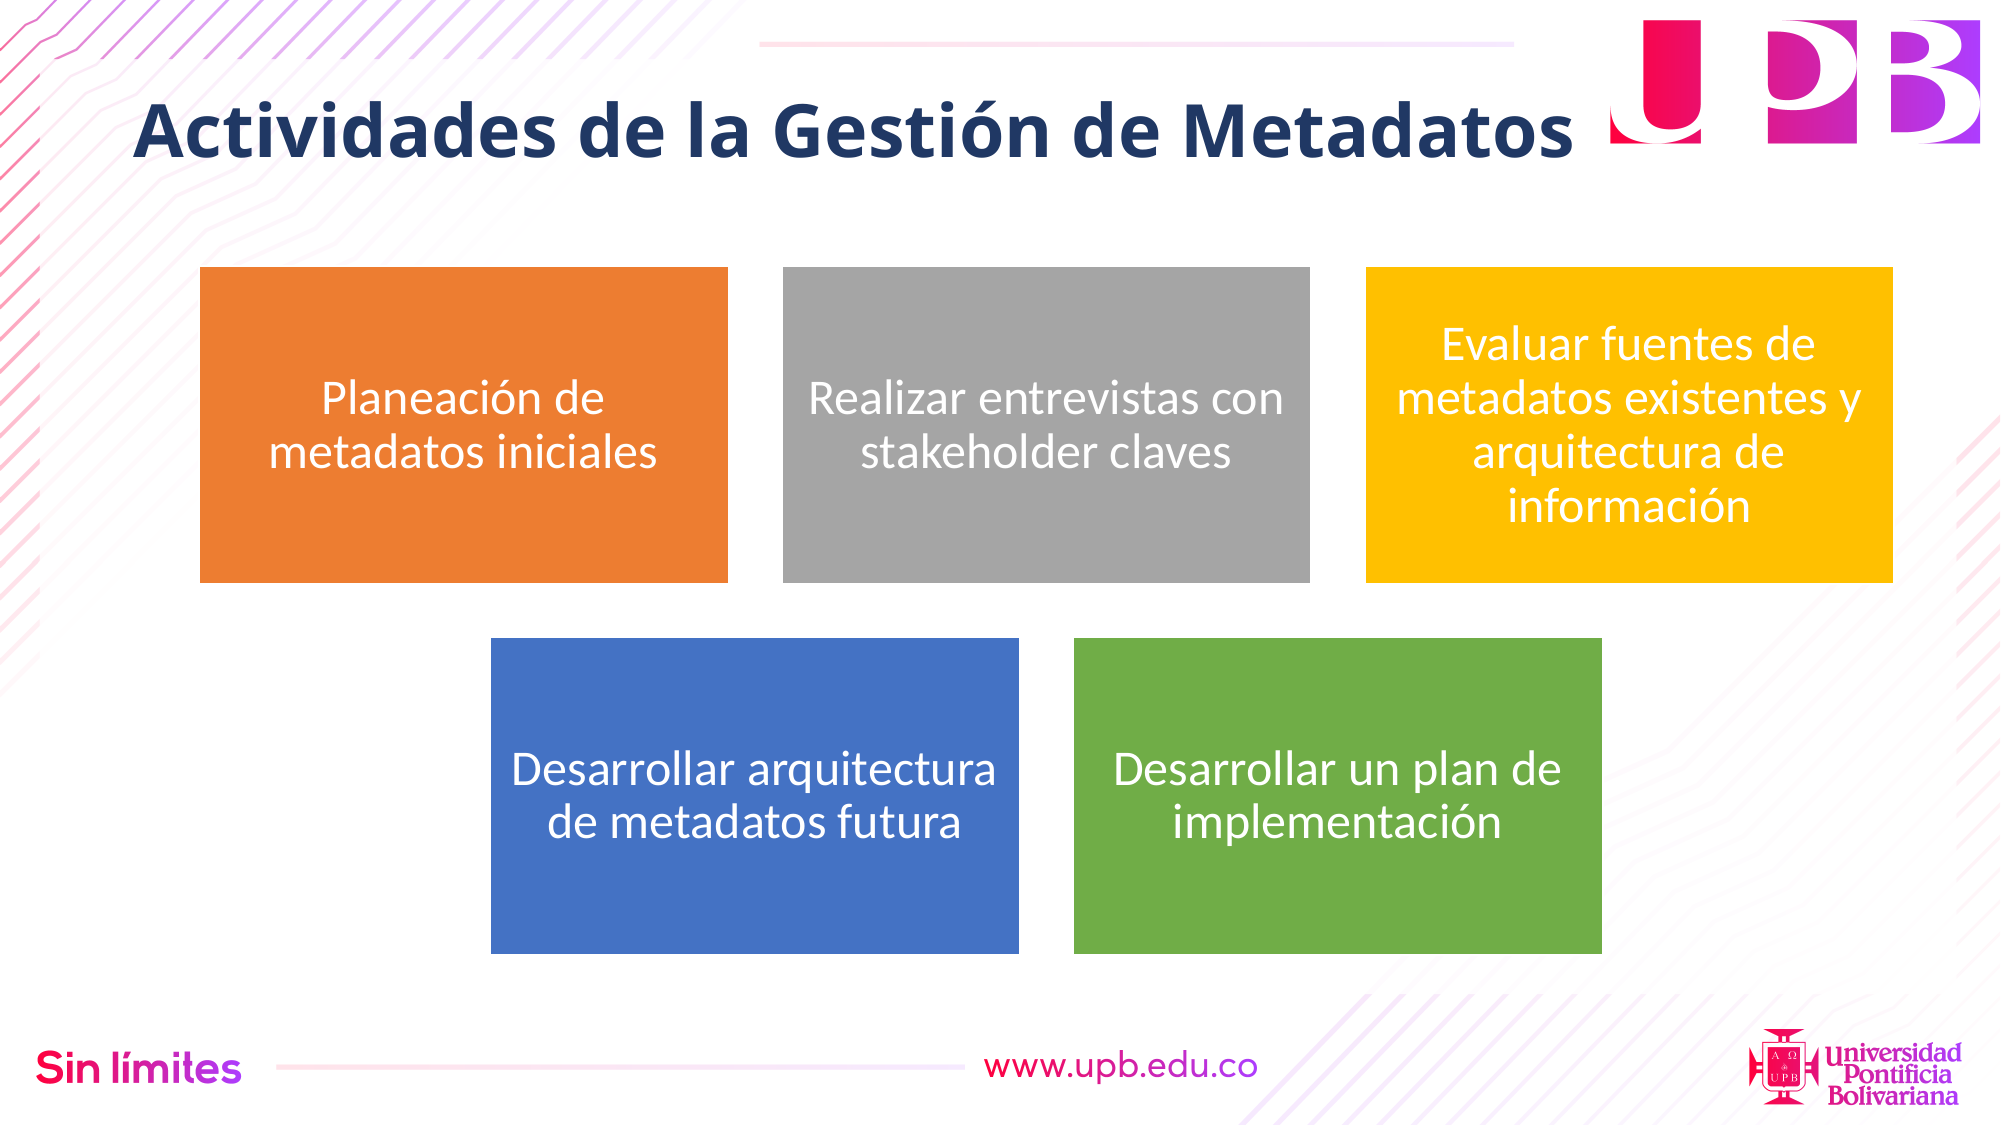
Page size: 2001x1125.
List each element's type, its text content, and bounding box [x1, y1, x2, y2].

picture [0, 0, 2001, 1125]
text_box Actividades de la Gestión de Metadatos [92, 45, 1618, 223]
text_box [181, 265, 1912, 956]
